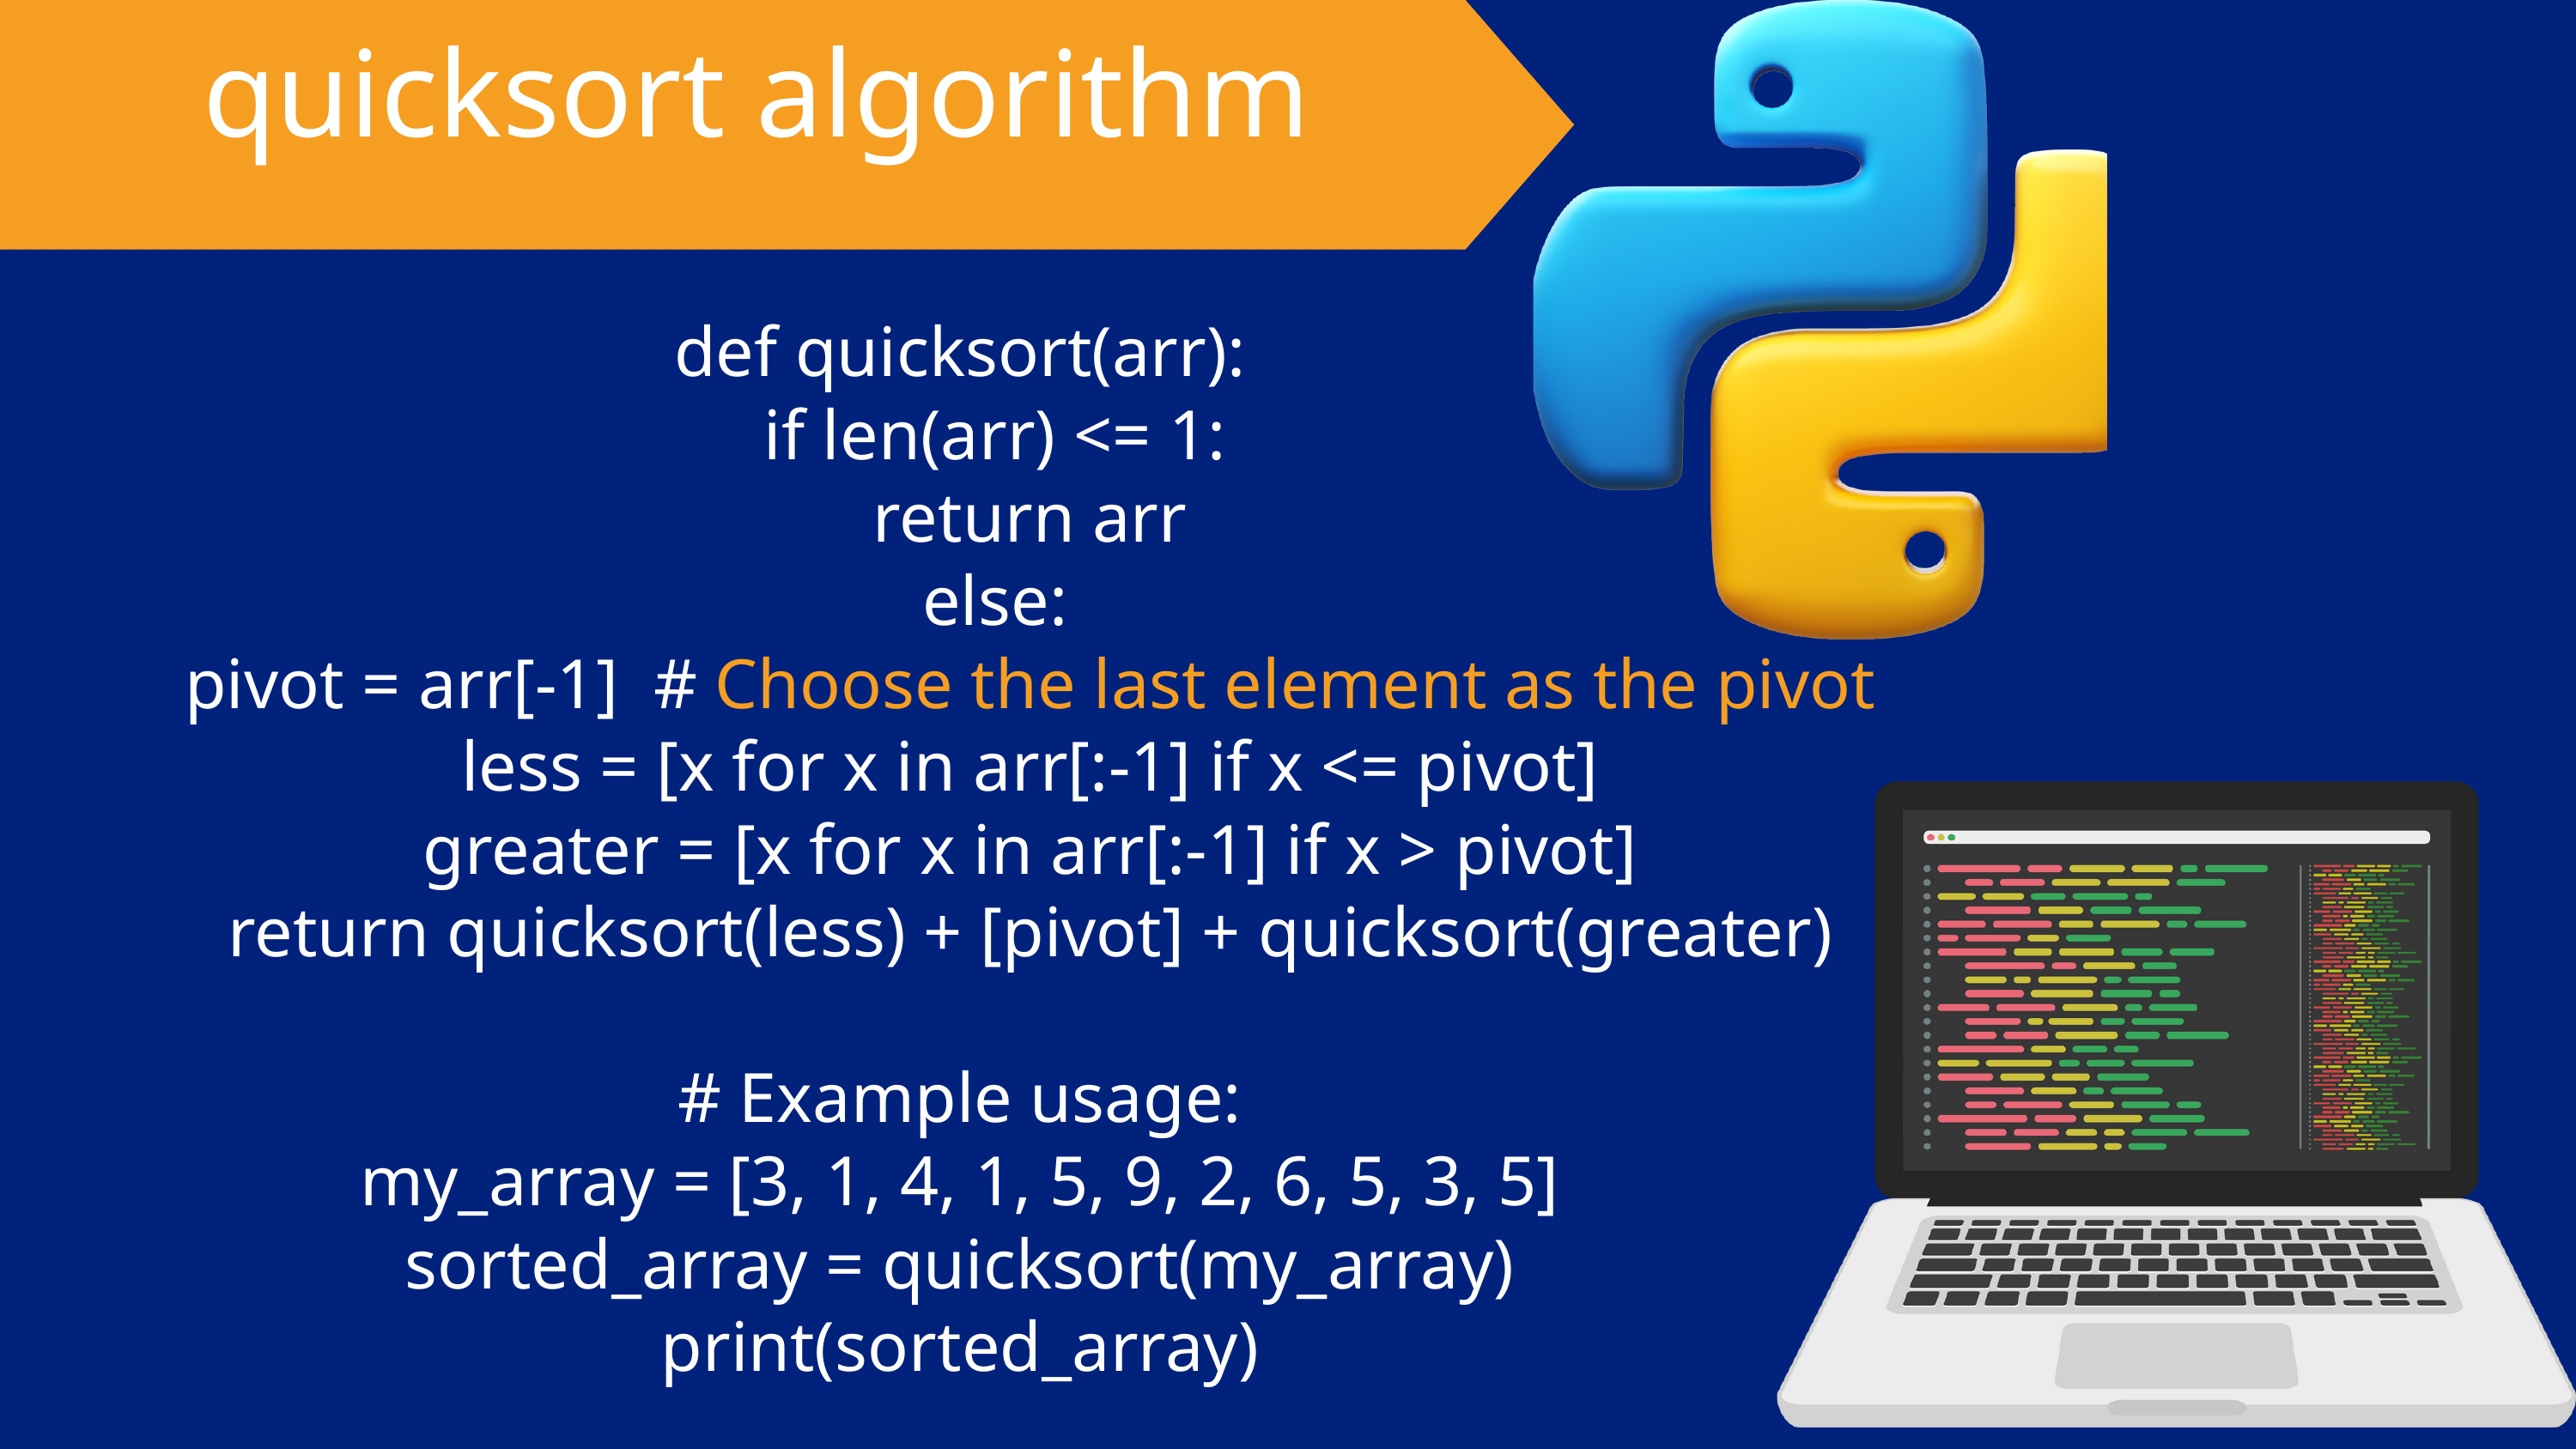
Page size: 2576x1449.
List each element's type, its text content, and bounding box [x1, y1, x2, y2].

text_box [0, 0, 1575, 250]
text_box [1533, 0, 2107, 640]
text_box [1777, 781, 2576, 1428]
text_box def quicksort(arr): if len(arr) <= 1: return arr else: pivot = arr[-1] # Choose the last element as the pivot less = [x for x in arr[:-1] if x <= pivot] greater = [x for x in arr[:-1] if x > pivot] return quicksort(less) + [pivot] + quicksort(greater) # Example usage: my_array = [3, 1, 4, 1, 5, 9, 2, 6, 5, 3, 5] sorted_array = quicksort(my_array) print(sorted_array) [0, 307, 1920, 1385]
